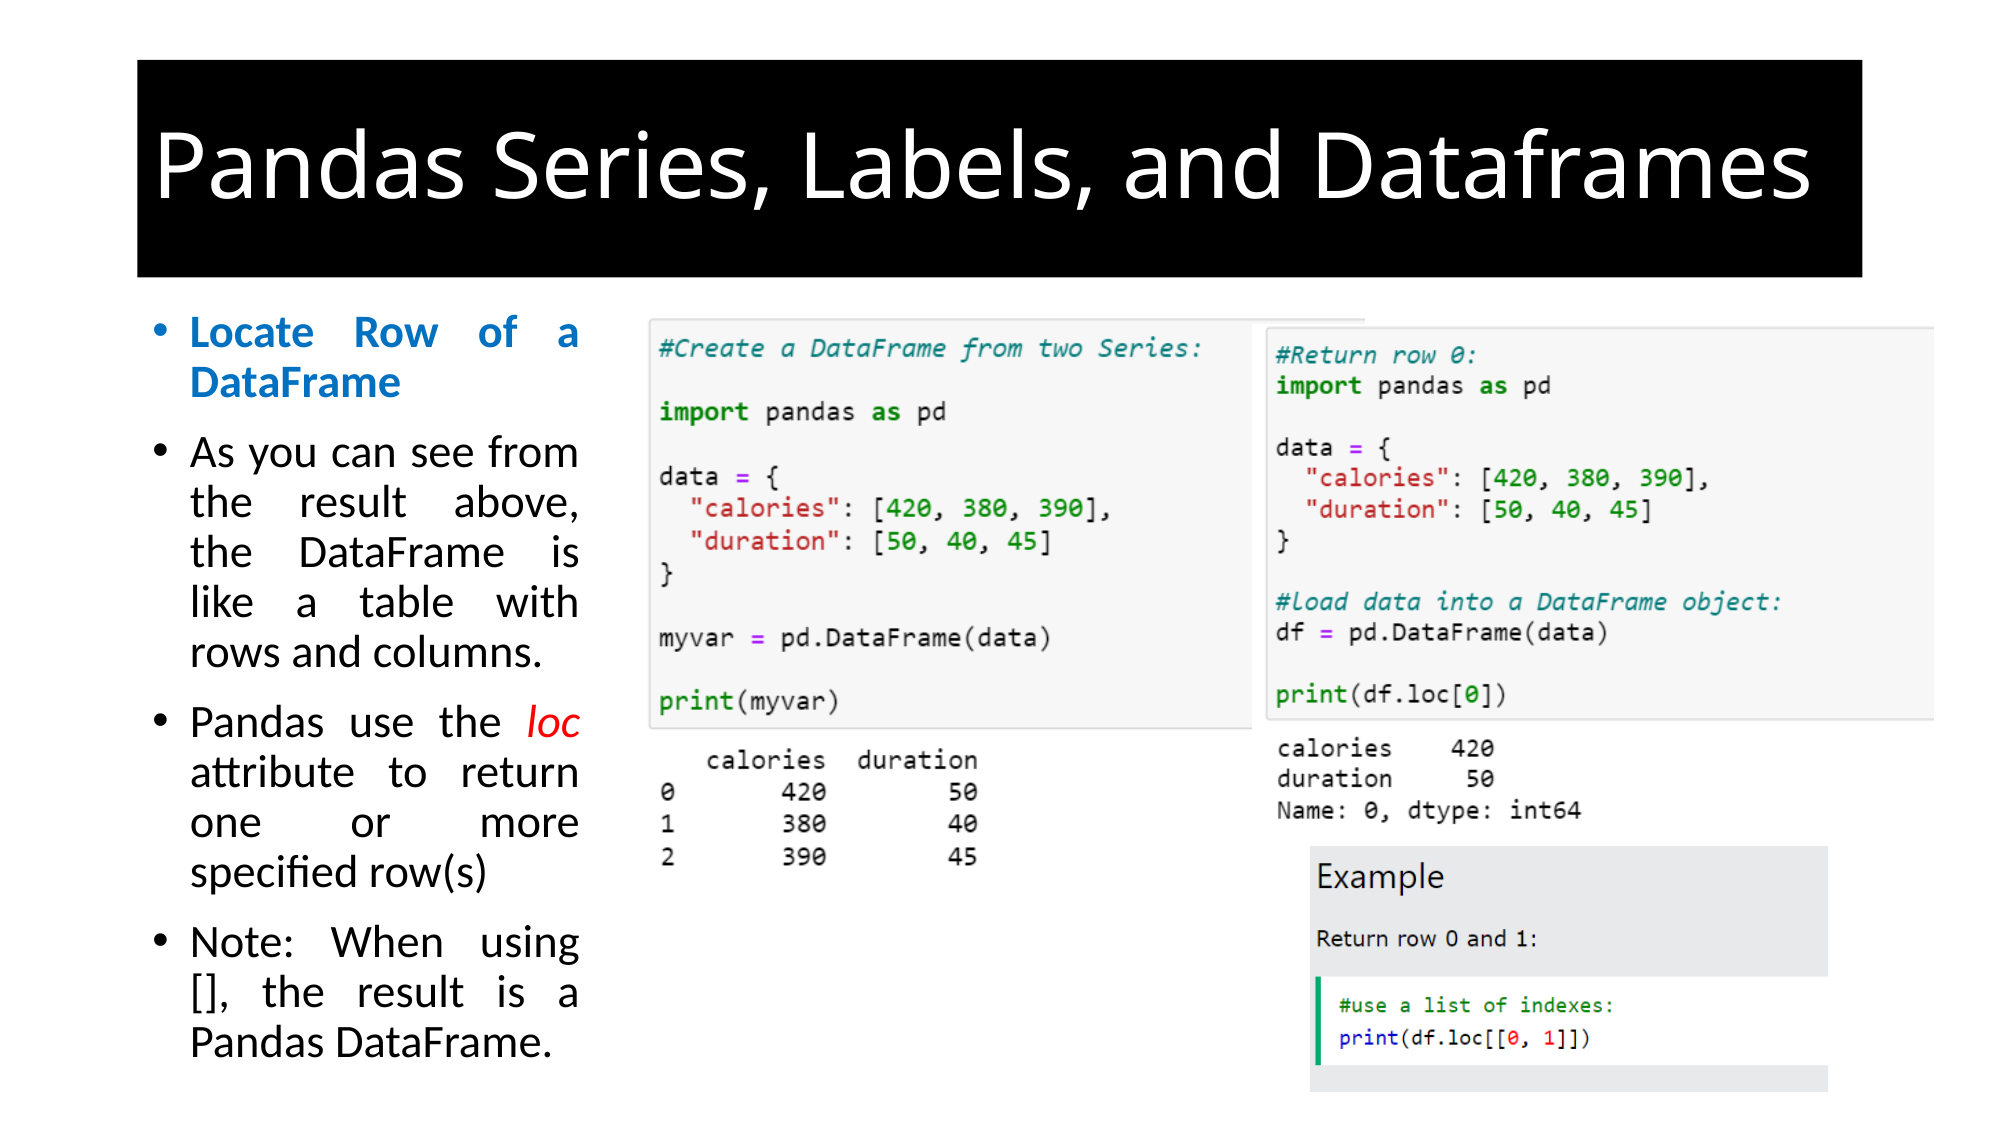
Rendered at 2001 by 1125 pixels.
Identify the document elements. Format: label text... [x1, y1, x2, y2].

list Locate Row of a DataFrame As you can see from the result above, the DataFrame is like a table with rows and columns. Pandas use the loc attribute to return one or more specified row(s) Note: When using [], the result is a Pandas DataFrame. [137, 299, 596, 1089]
title Pandas Series, Labels, and Dataframes [137, 59, 1863, 278]
picture [637, 313, 1934, 1092]
